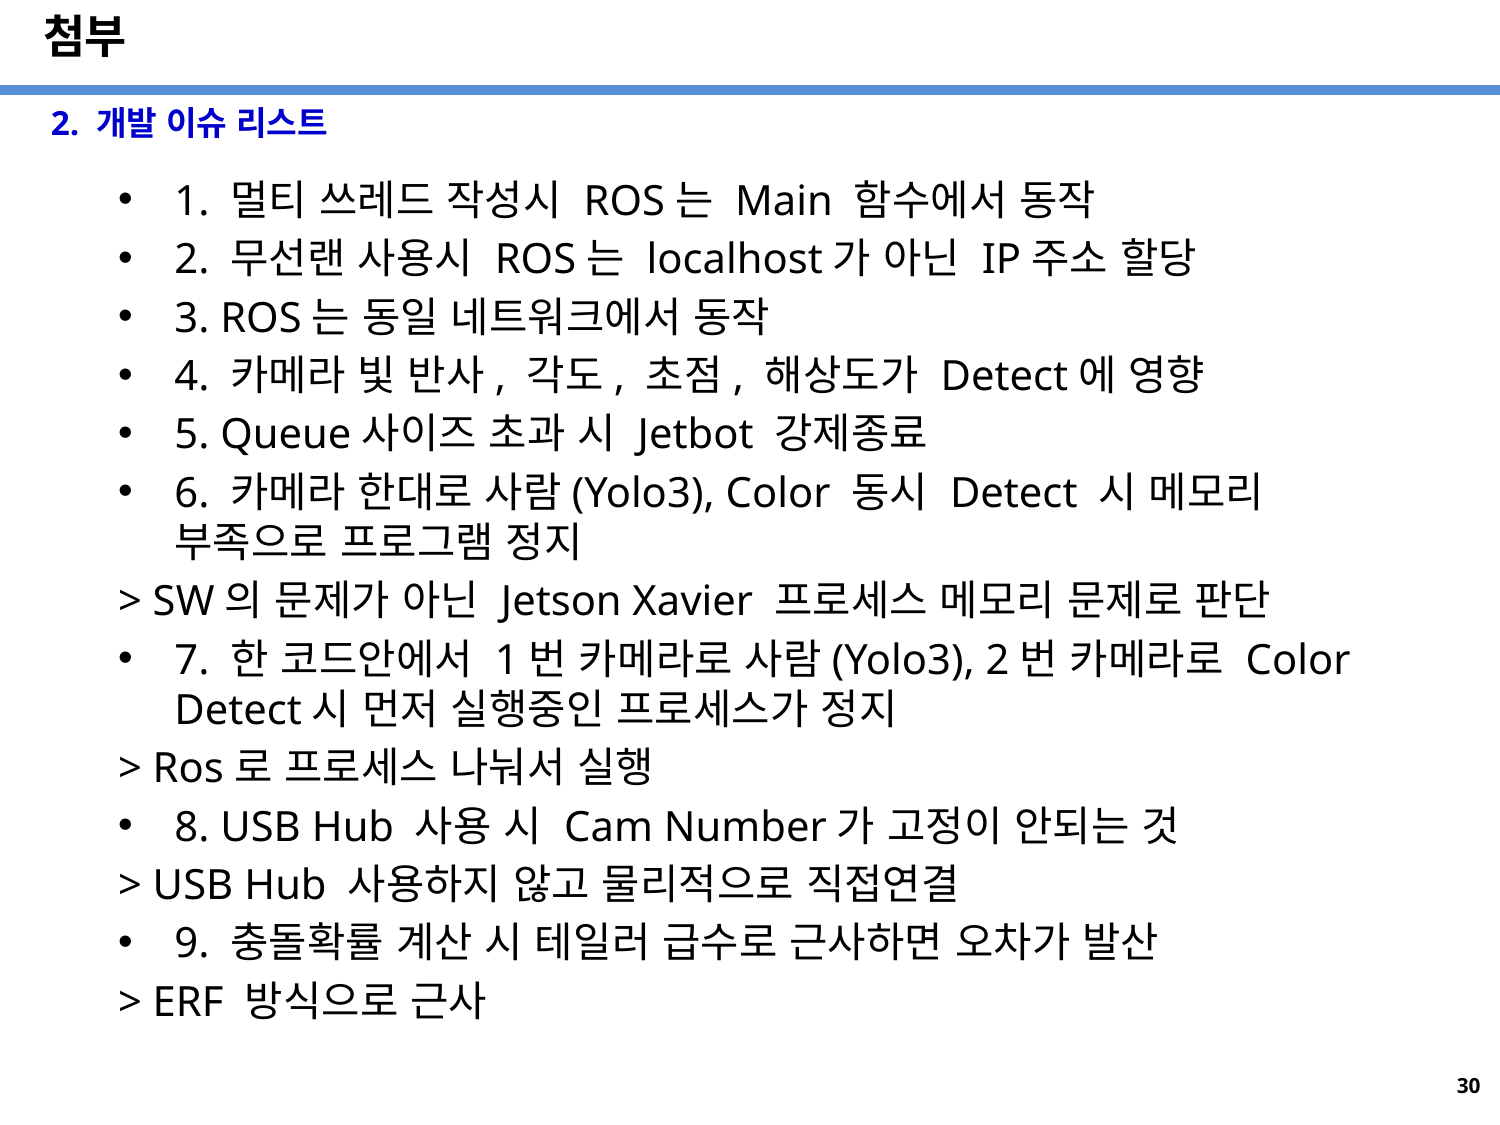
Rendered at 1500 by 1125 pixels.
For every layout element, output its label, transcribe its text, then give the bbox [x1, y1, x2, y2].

subtitle 2. 개발 이슈 리스트 [35, 94, 904, 160]
title 첨부 [28, 0, 897, 88]
list 1. 멀티 쓰레드 작성시 ROS는 Main 함수에서 동작 2. 무선랜 사용시 ROS는 localhost가 아닌 IP주소 할당 3. ROS는 동일 네트워크에서 동작 4. 카메라 빛 반사, 각도, 초점, 해상도가 Detect에 영향 5. Queue사이즈 초과 시 Jetbot 강제종료 6. 카메라 한대로 사람(Yolo3), Color 동시 Detect 시 메모리 부족으로 프로그램 정지 > SW의 문제가 아닌 Jetson Xavier 프로세스 메모리 문제로 판단 7. 한 코드안에서 1번 카메라로 사람(Yolo3), 2번 카메라로 Color Detect시 먼저 실행중인 프로세스가 정지 > Ros로 프로세스 나눠서 실행 8. USB Hub 사용 시 Cam Number가 고정이 안되는 것 > USB Hub 사용하지 않고 물리적으로 직접연결 9. 충돌확률 계산 시 테일러 급수로 근사하면 오차가 발산 > ERF 방식으로 근사 [103, 166, 1397, 1066]
slide_number 29 [1399, 1065, 1496, 1125]
